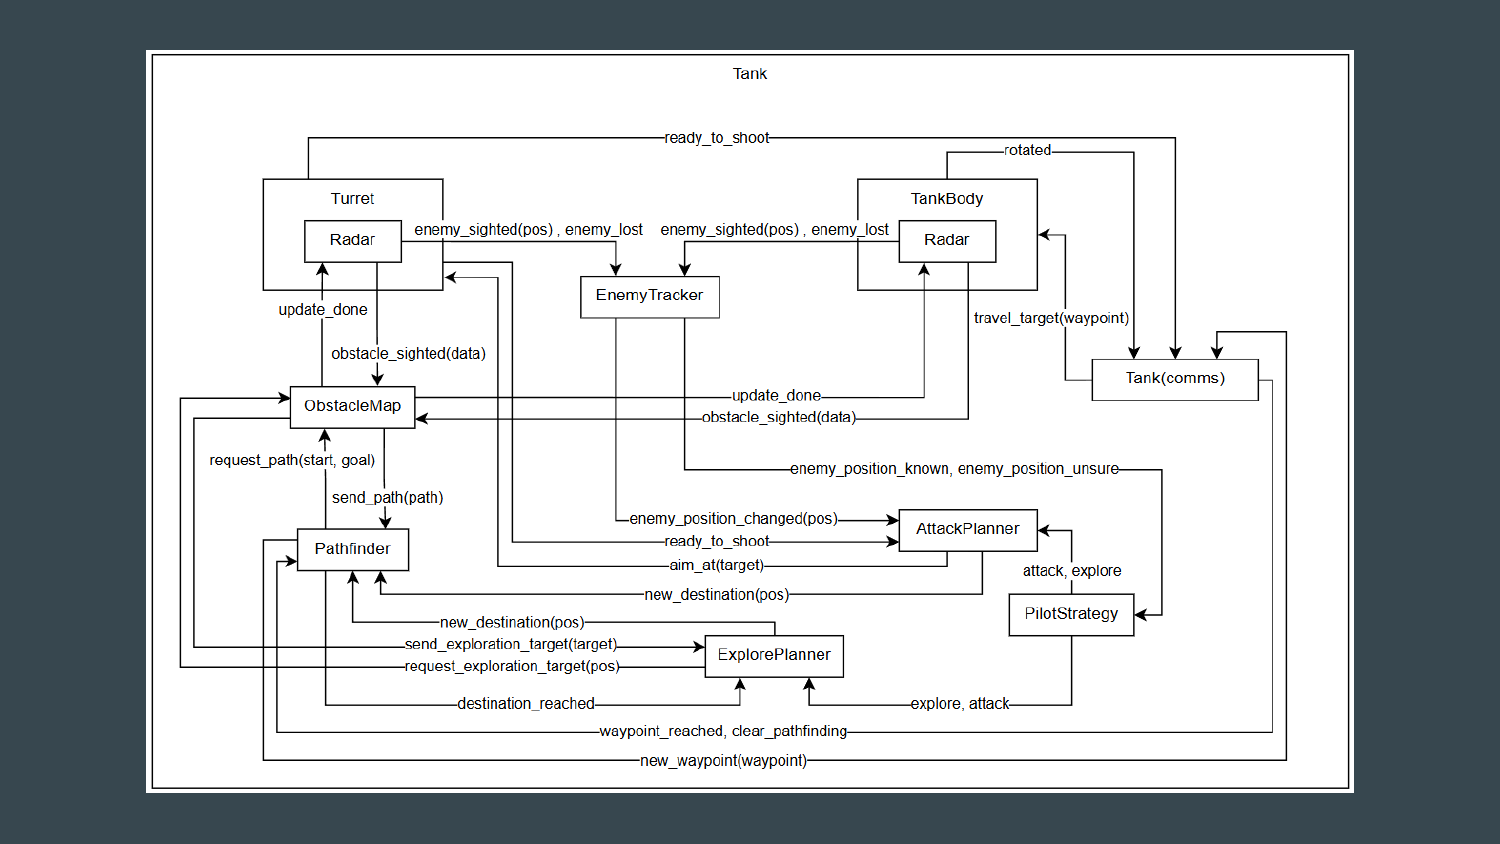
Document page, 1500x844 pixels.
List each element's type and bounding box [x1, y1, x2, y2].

picture [146, 50, 1354, 793]
